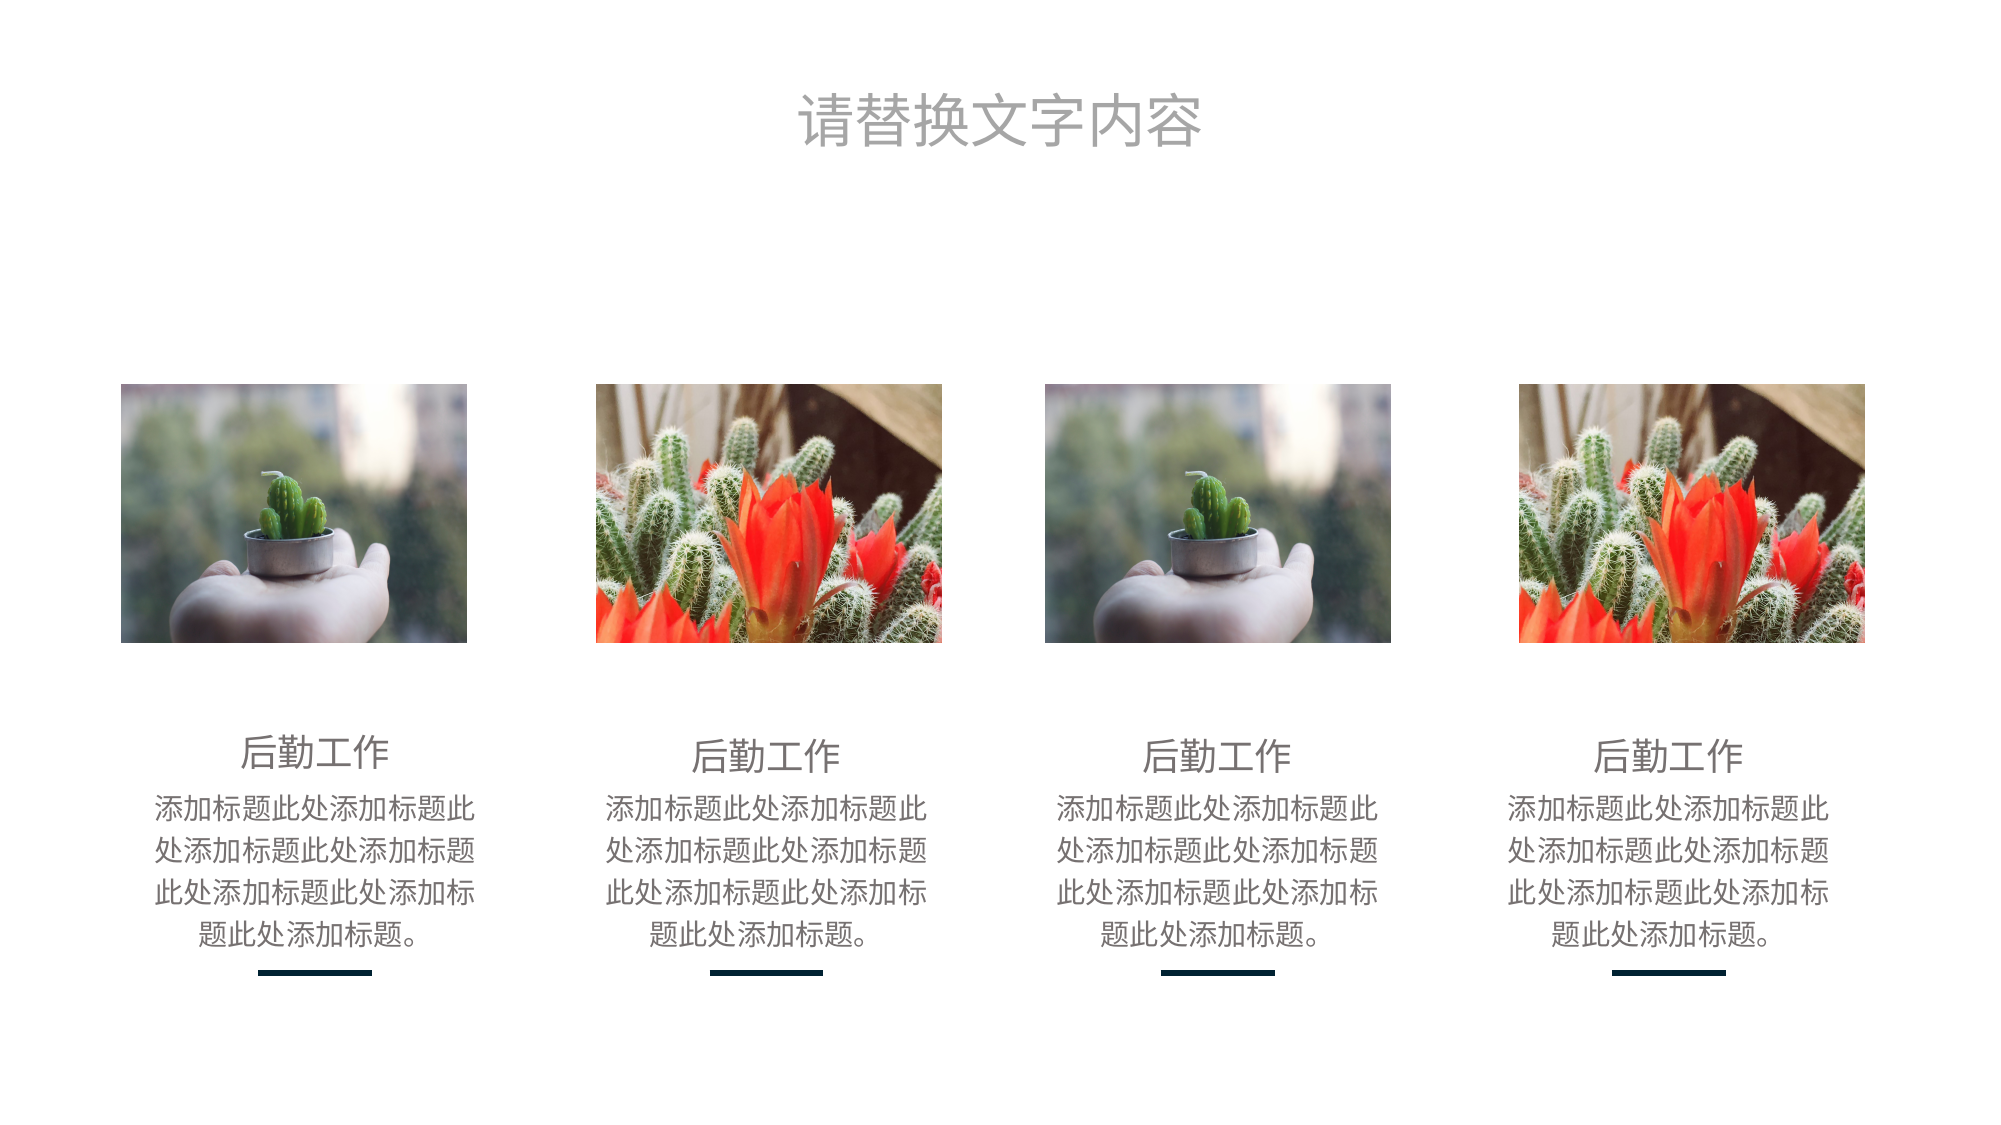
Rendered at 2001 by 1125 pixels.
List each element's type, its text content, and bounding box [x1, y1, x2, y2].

text_box 添加标题此处添加标题此处添加标题此处添加标题此处添加标题此处添加标题此处添加标题。 [591, 776, 942, 959]
text_box 后勤工作 [240, 721, 391, 776]
text_box 后勤工作 [1593, 725, 1744, 776]
picture [1519, 384, 1865, 643]
text_box 添加标题此处添加标题此处添加标题此处添加标题此处添加标题此处添加标题此处添加标题。 [1042, 776, 1393, 959]
text_box 添加标题此处添加标题此处添加标题此处添加标题此处添加标题此处添加标题此处添加标题。 [1493, 776, 1844, 959]
text_box 后勤工作 [691, 725, 842, 776]
text_box 添加标题此处添加标题此处添加标题此处添加标题此处添加标题此处添加标题此处添加标题。 [140, 776, 490, 959]
text_box 请替换文字内容 [781, 62, 1219, 162]
picture [1045, 384, 1391, 643]
picture [596, 384, 942, 643]
picture [121, 384, 467, 643]
text_box 后勤工作 [1142, 725, 1293, 776]
